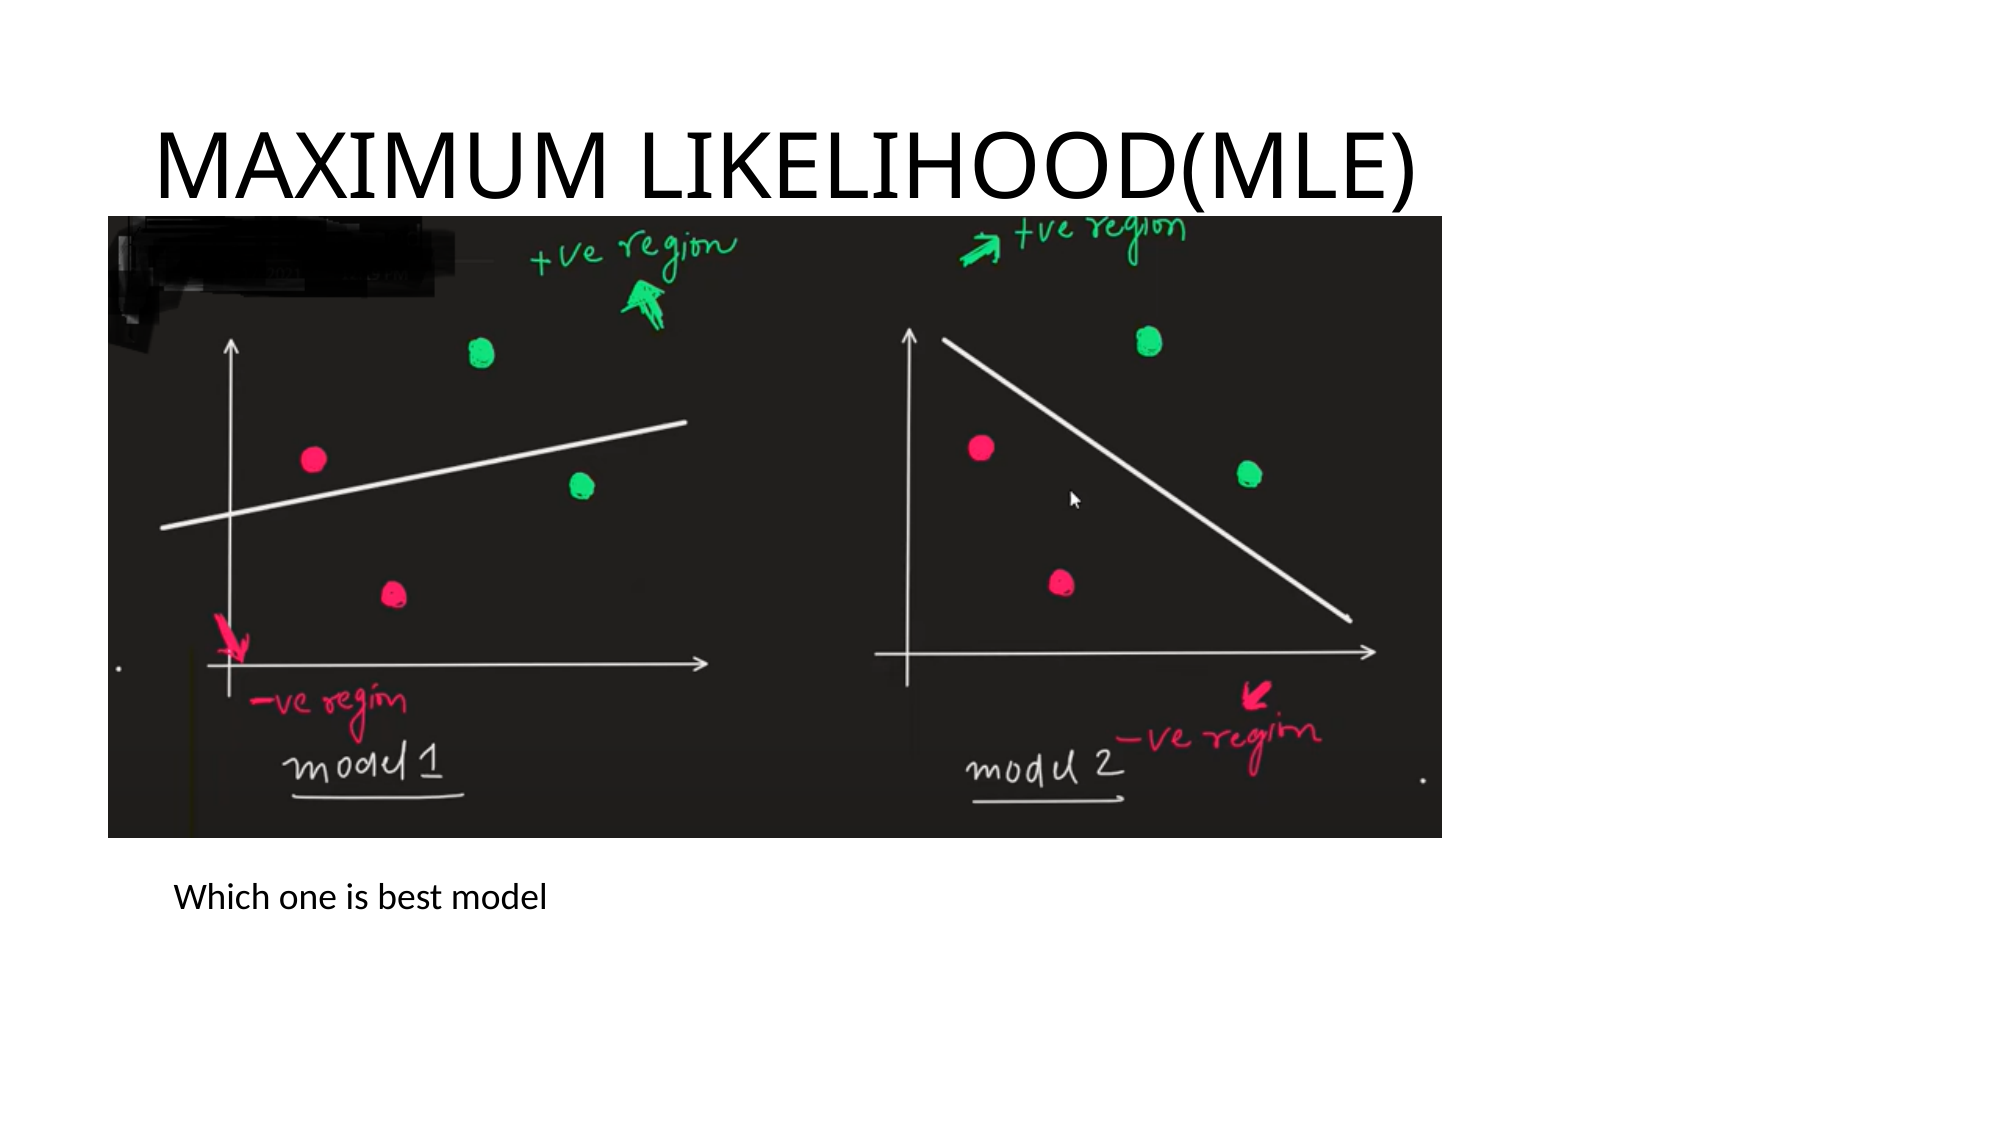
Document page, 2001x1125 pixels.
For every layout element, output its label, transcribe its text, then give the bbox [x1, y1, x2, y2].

text_box Which one is best model [158, 864, 1403, 925]
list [108, 216, 1442, 838]
title MAXIMUM LIKELIHOOD(MLE) [137, 59, 1863, 278]
